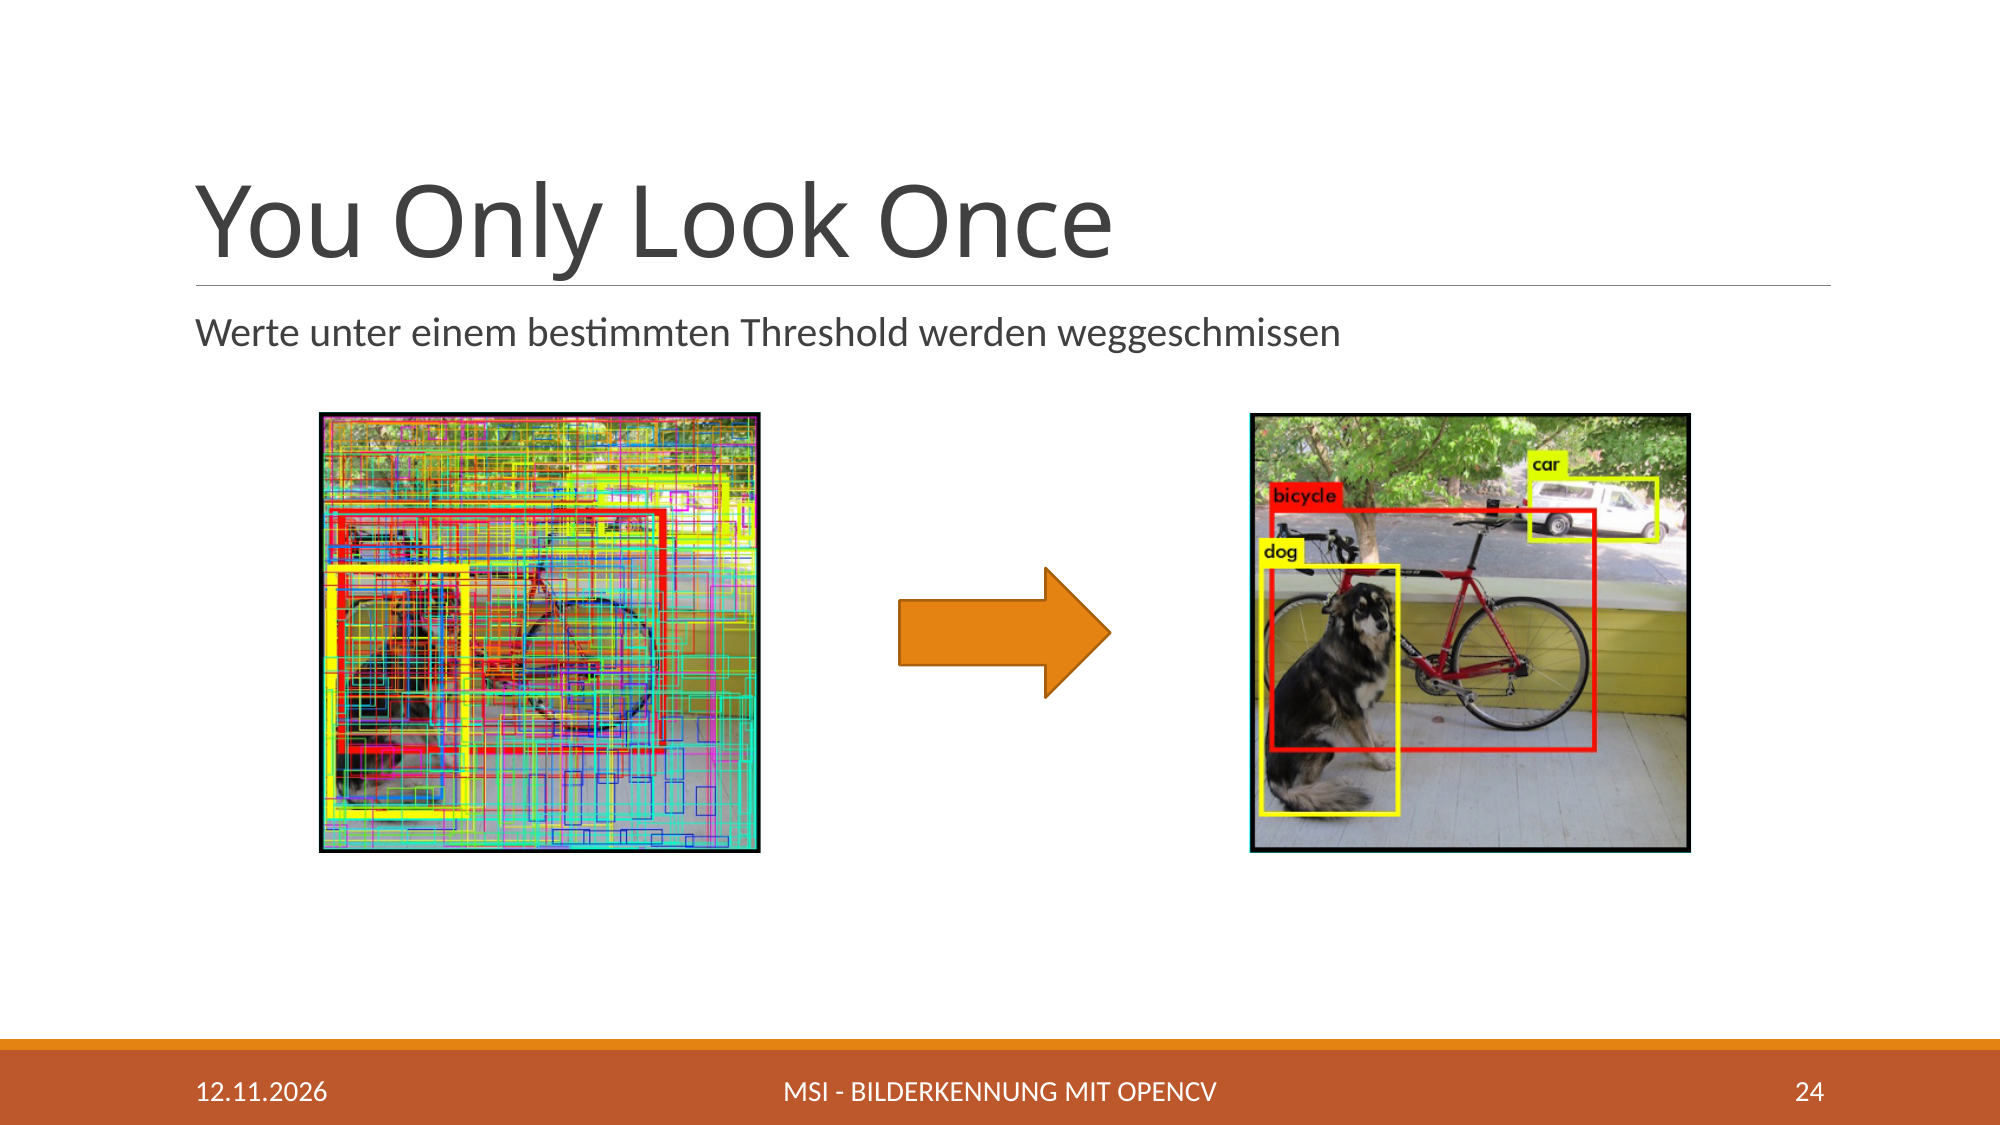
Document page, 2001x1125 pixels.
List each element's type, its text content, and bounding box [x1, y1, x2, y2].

list Werte unter einem bestimmten Threshold werden weggeschmissen [180, 302, 1830, 963]
footer MSI - Bilderkennung mit OpenCV [604, 1059, 1396, 1120]
text_box [898, 566, 1112, 699]
picture [1248, 412, 1692, 854]
picture [318, 412, 762, 854]
title You Only Look Once [180, 47, 1830, 285]
slide_number 24 [1624, 1059, 1840, 1120]
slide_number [180, 1059, 586, 1120]
